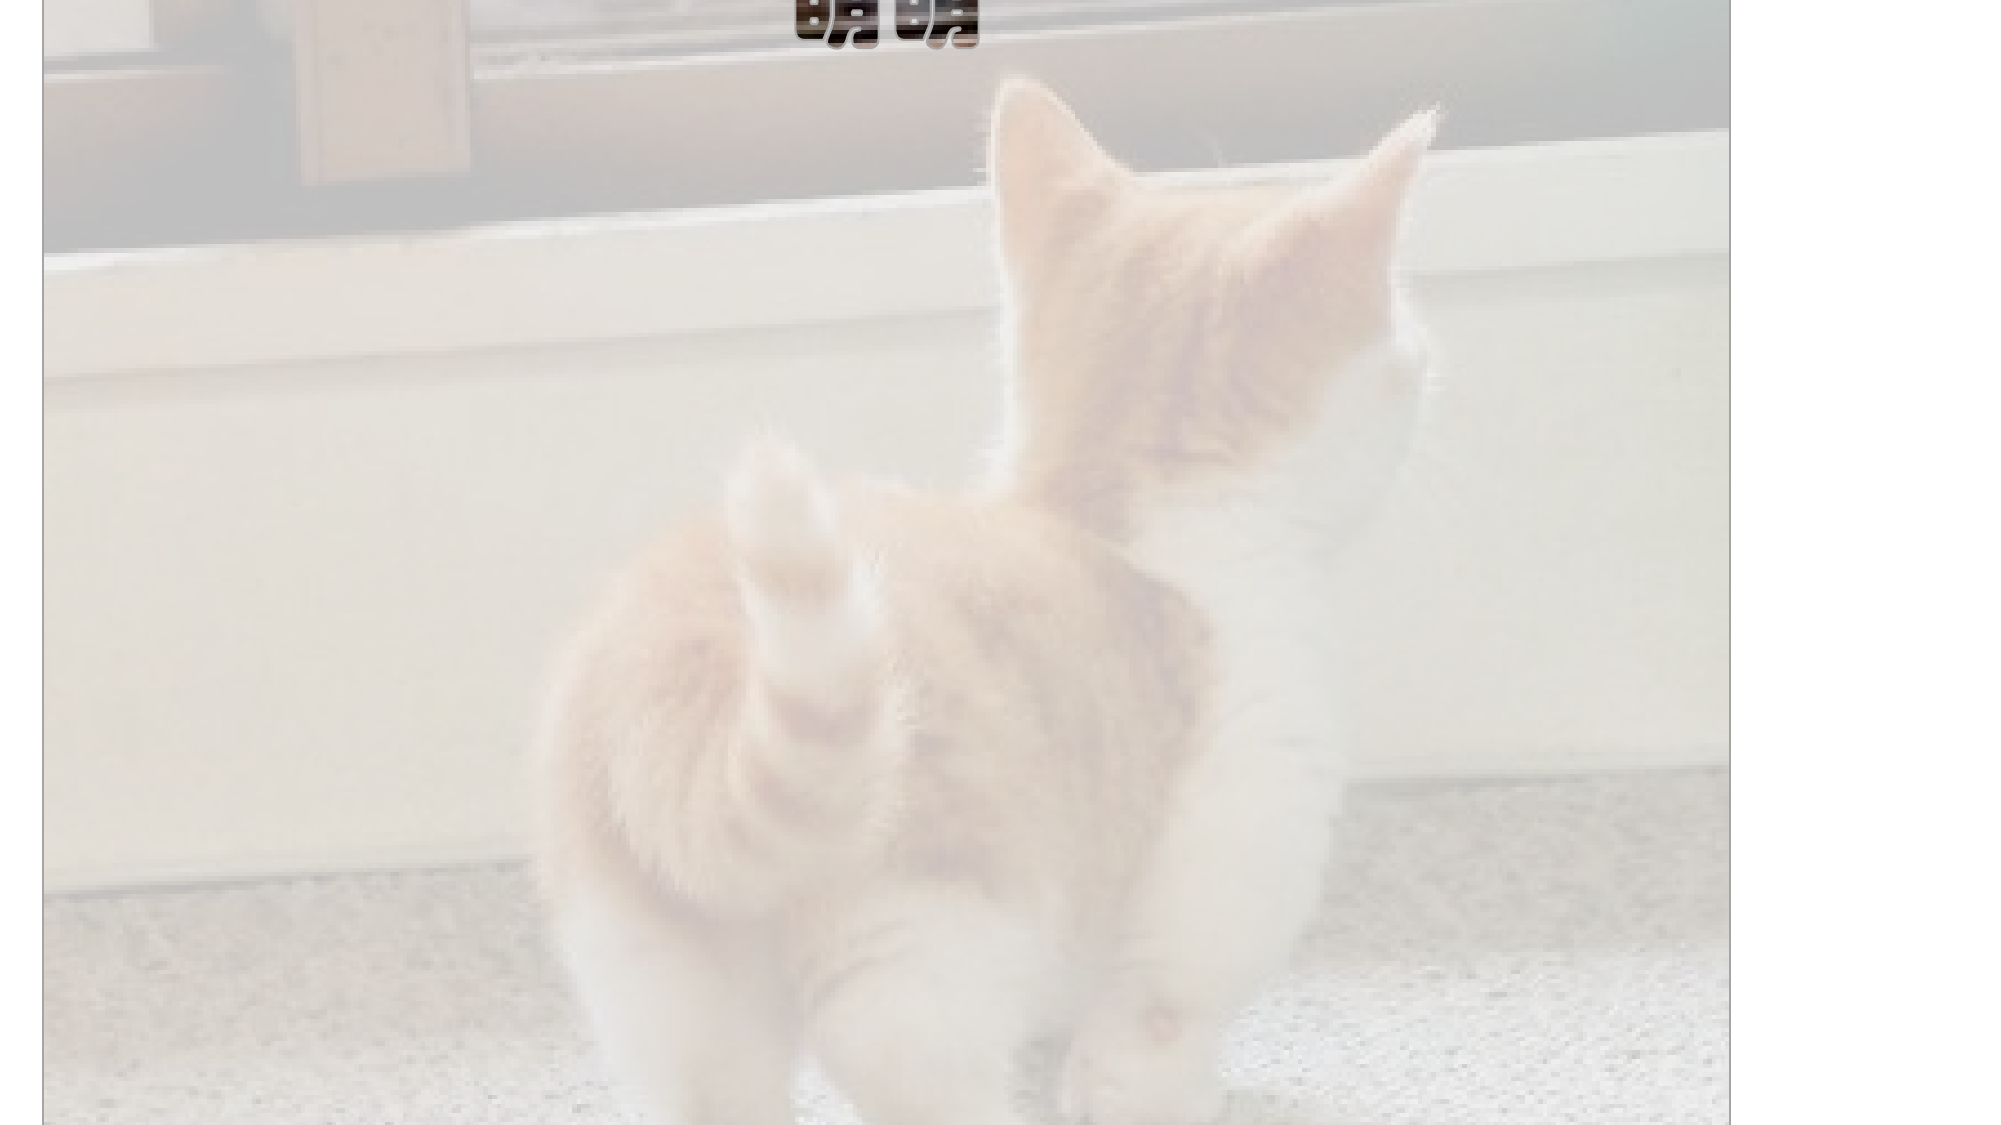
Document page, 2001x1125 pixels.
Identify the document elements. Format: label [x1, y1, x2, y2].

picture [43, 0, 1730, 1125]
